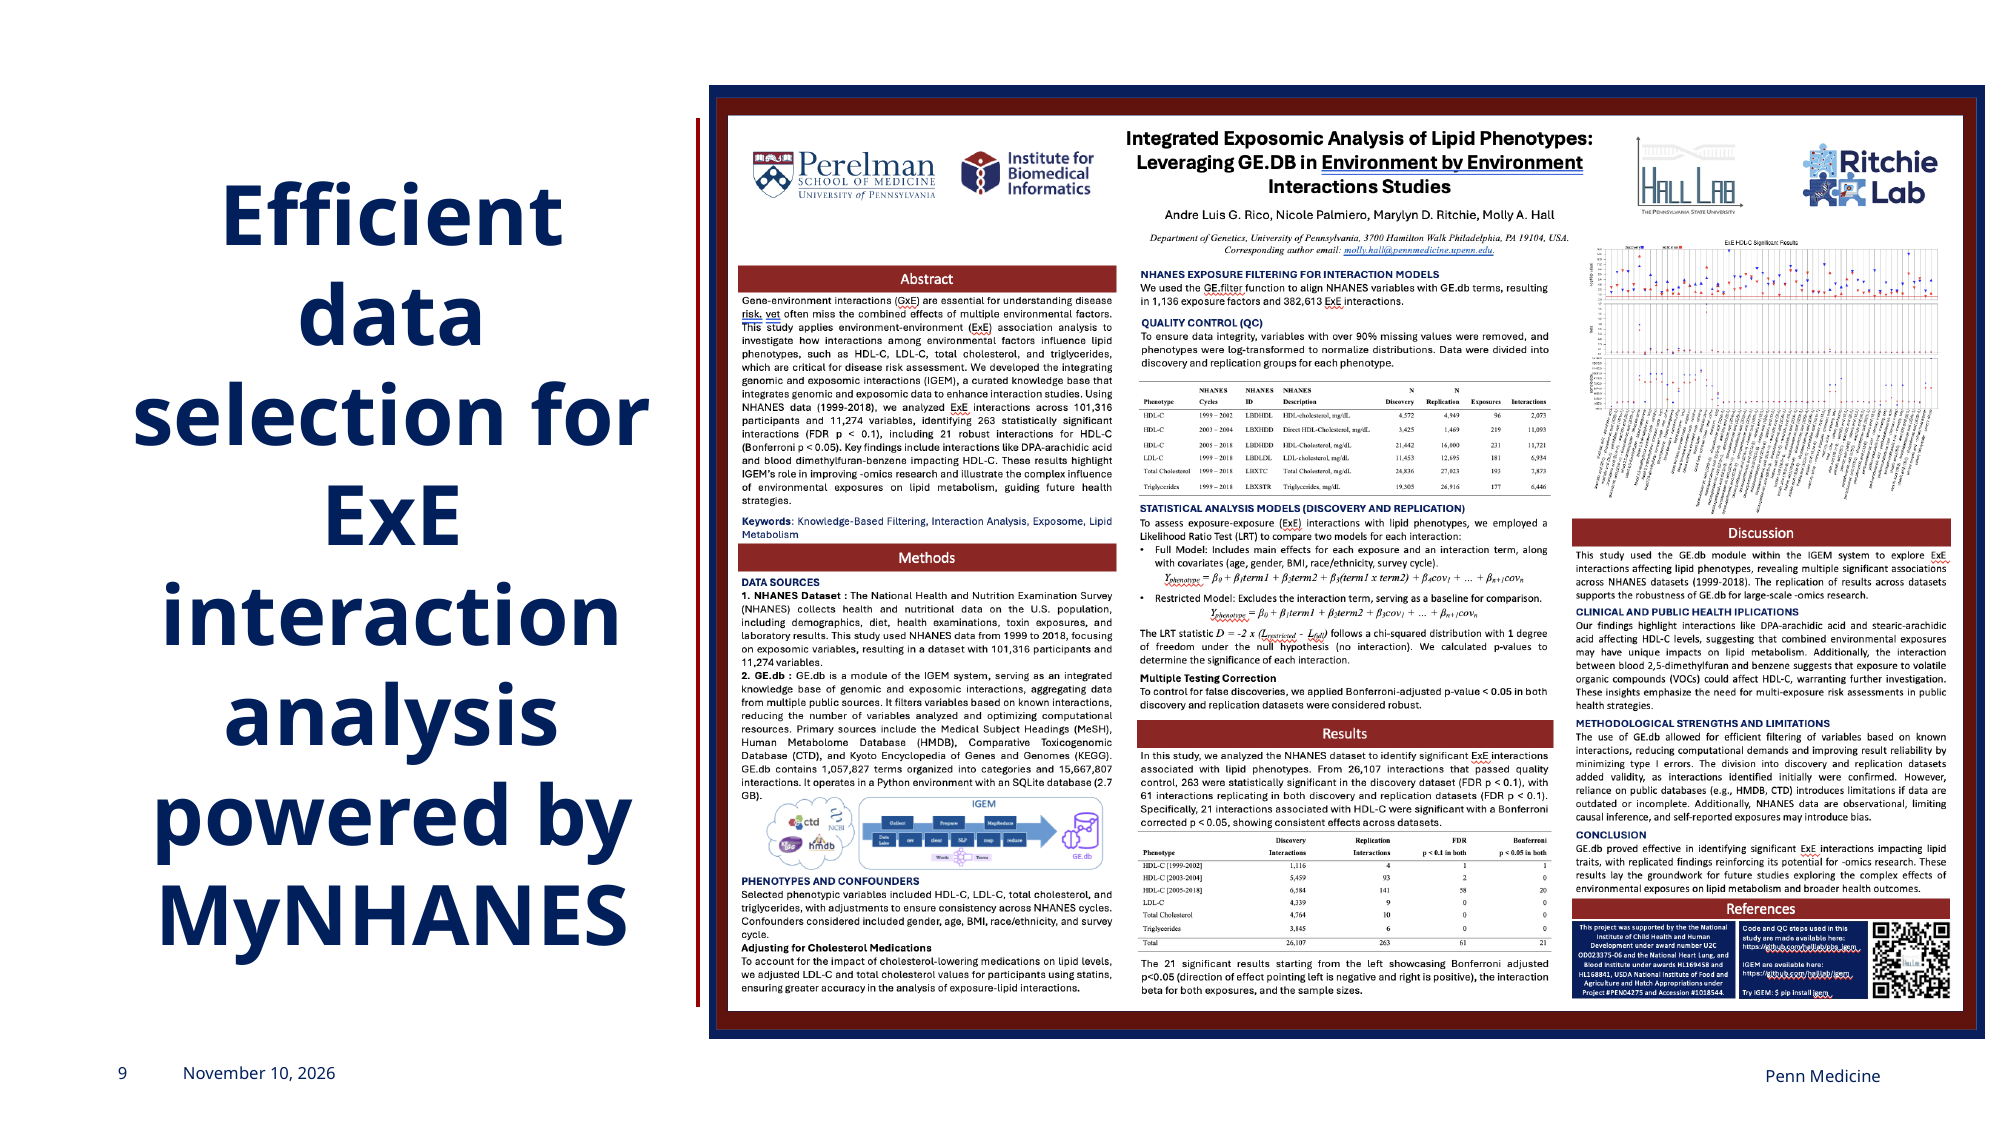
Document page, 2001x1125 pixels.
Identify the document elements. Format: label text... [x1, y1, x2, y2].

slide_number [183, 1056, 633, 1086]
title Efficient data selection for ExE interaction analysis powered by MyNHANES [117, 118, 667, 1007]
slide_number 9 [117, 1056, 183, 1086]
picture [709, 85, 1985, 1039]
